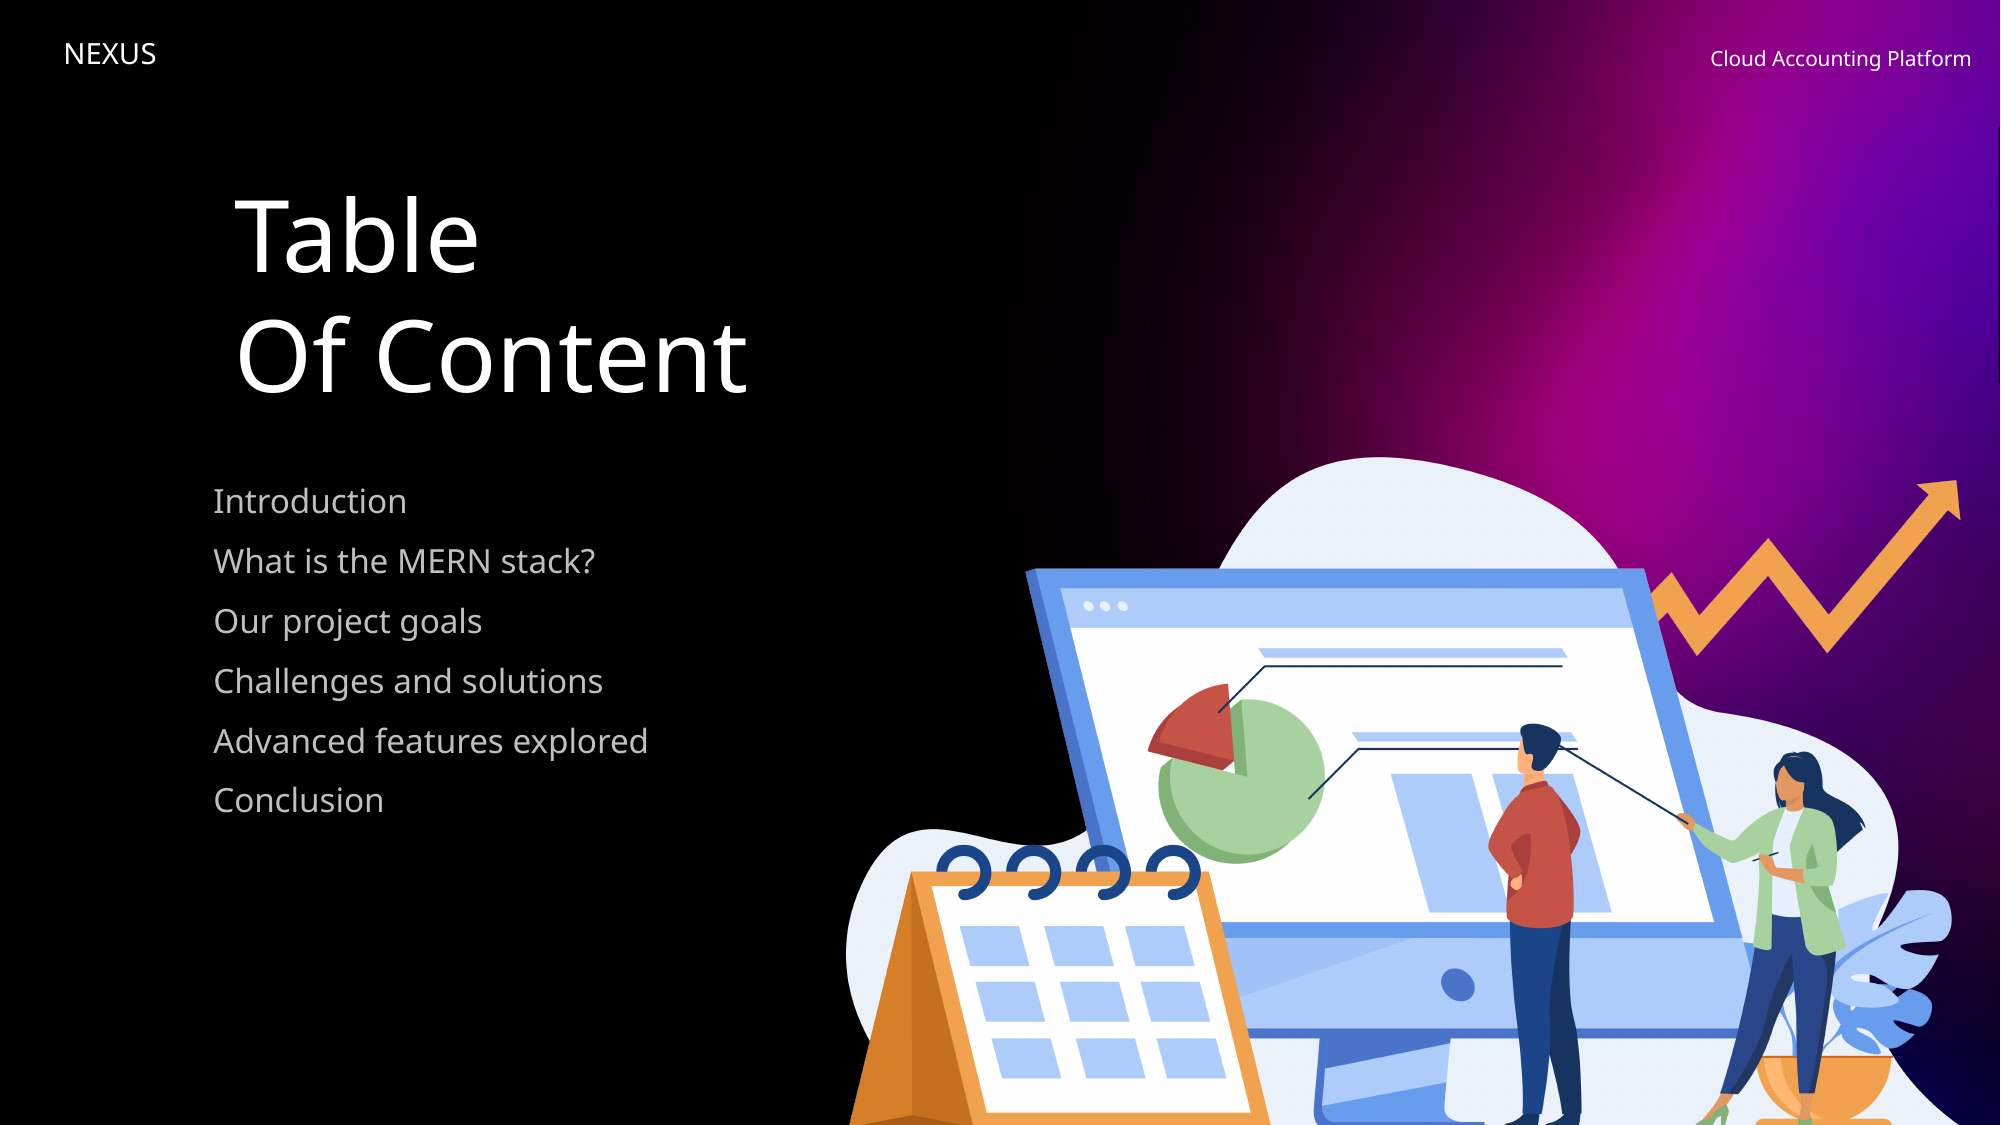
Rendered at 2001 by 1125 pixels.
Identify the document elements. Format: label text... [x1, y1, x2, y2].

text_box Cloud Accounting Platform [1695, 38, 1987, 78]
text_box Introduction What is the MERN stack? Our project goals Challenges and solutions Advanced features explored Conclusion [198, 452, 900, 827]
text_box Table Of Content [220, 164, 765, 420]
text_box NEXUS [48, 28, 172, 78]
picture [774, 0, 2000, 1125]
